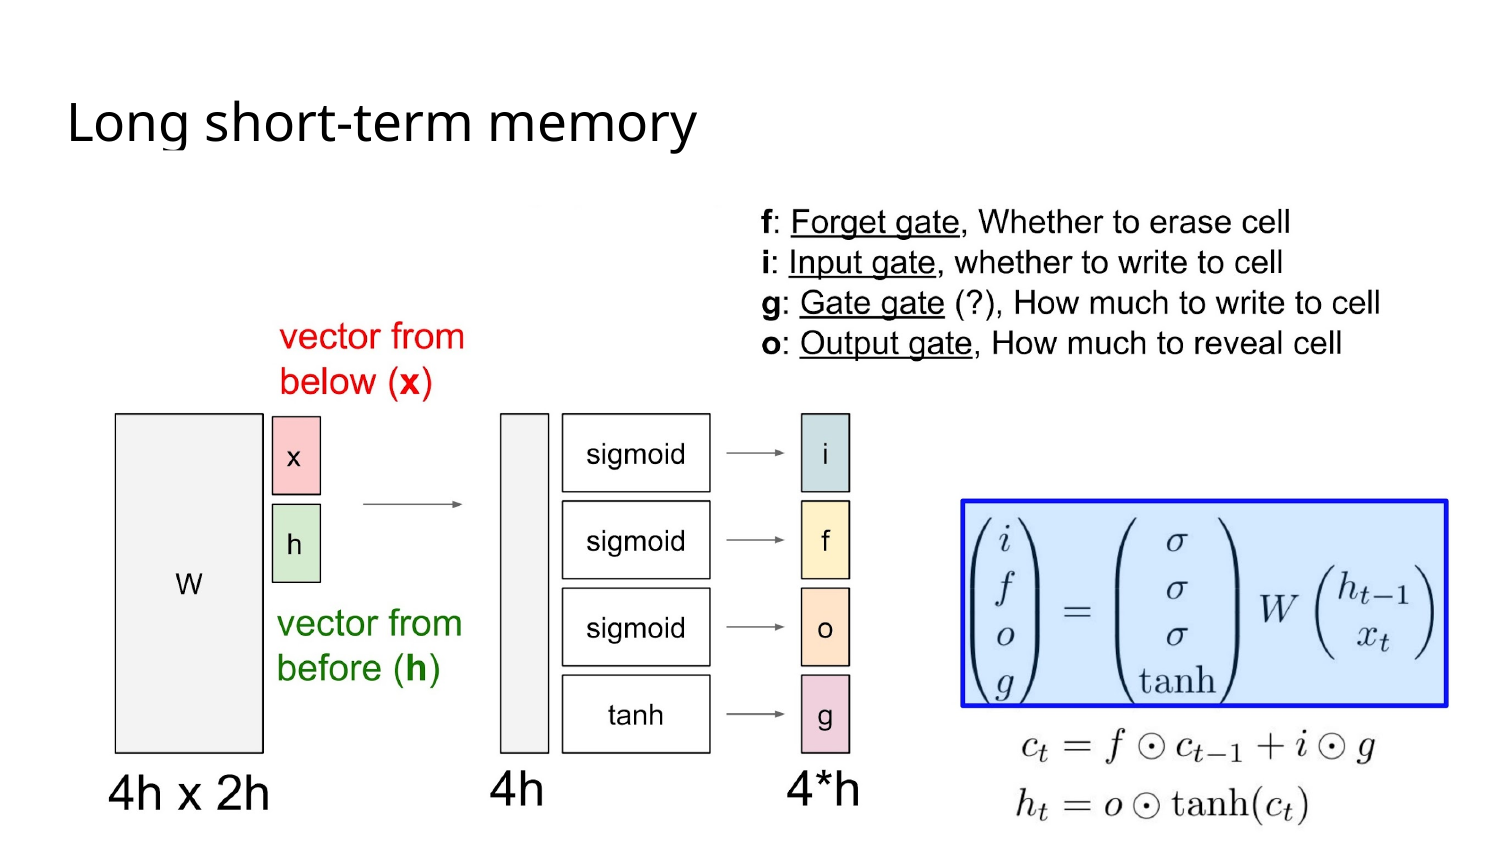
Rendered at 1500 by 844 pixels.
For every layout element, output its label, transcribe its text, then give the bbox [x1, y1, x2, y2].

title Long short-term memory [51, 72, 1449, 148]
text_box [32, 150, 1452, 833]
